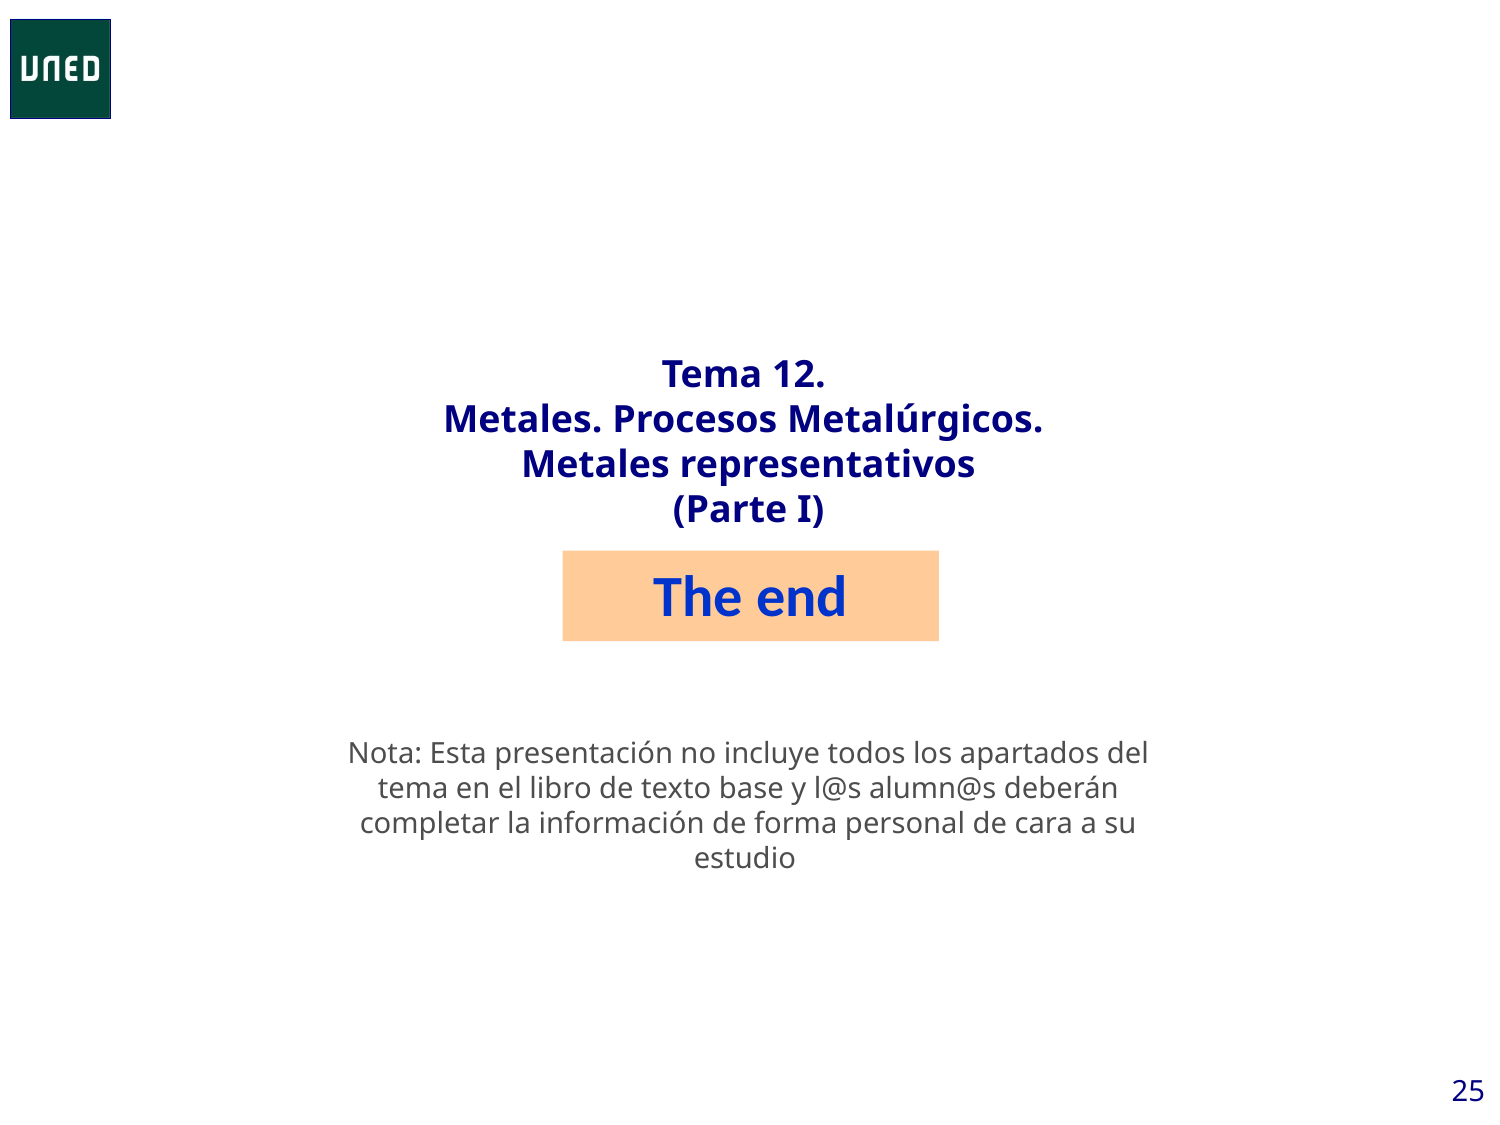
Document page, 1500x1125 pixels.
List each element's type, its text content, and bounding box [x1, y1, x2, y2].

text_box Nota: Esta presentación no incluye todos los apartados del tema en el libro de texto base y l@s alumn@s deberán completar la información de forma personal de cara a su estudio [310, 704, 1187, 905]
text_box The end [562, 550, 939, 642]
picture [10, 18, 110, 118]
text_box 25 [1399, 1059, 1500, 1125]
text_box Tema 12. Metales. Procesos Metalúrgicos. Metales representativos (Parte I) [109, 349, 1388, 531]
